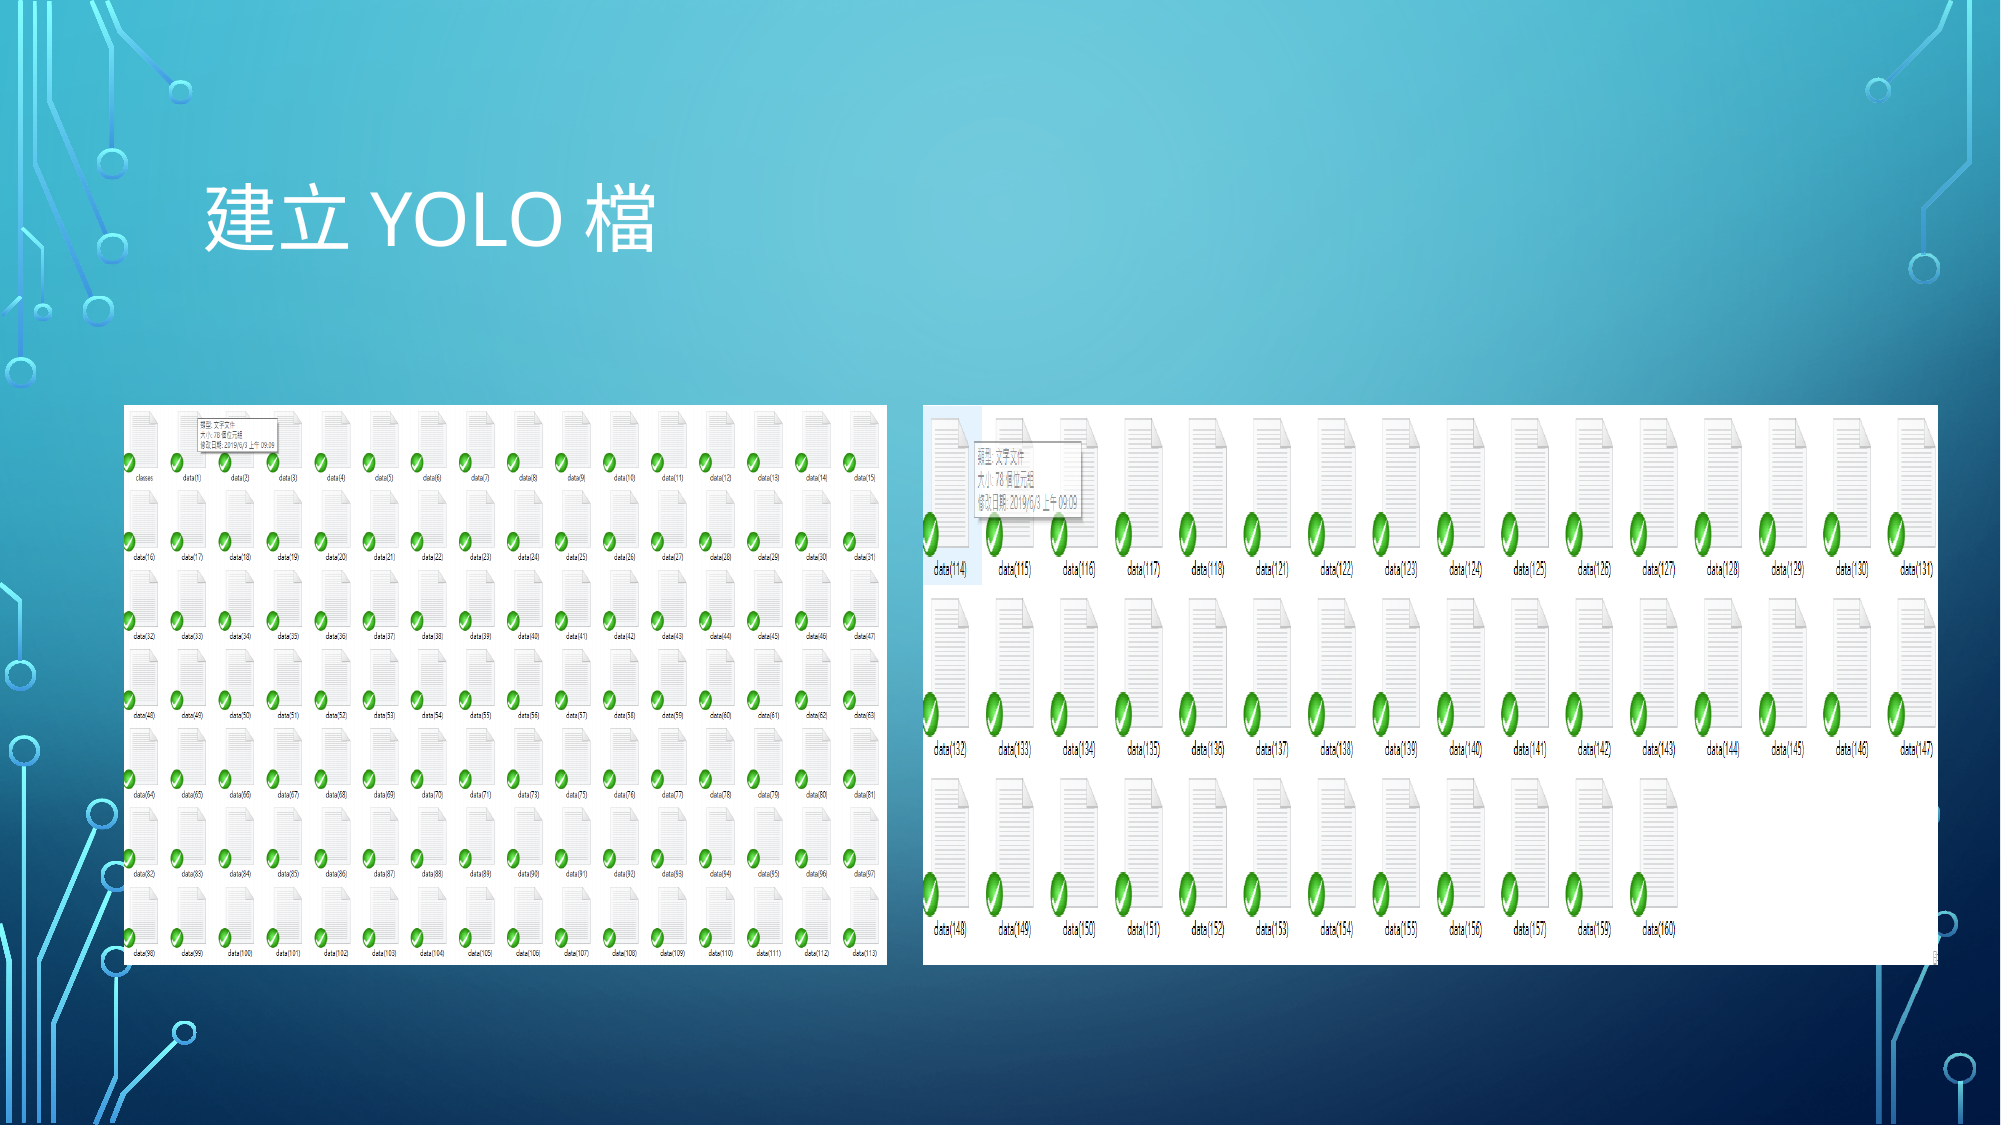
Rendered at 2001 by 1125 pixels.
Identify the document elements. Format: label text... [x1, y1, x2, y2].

title 建立YOLO檔 [187, 101, 1813, 344]
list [124, 405, 887, 965]
picture [922, 405, 1939, 965]
